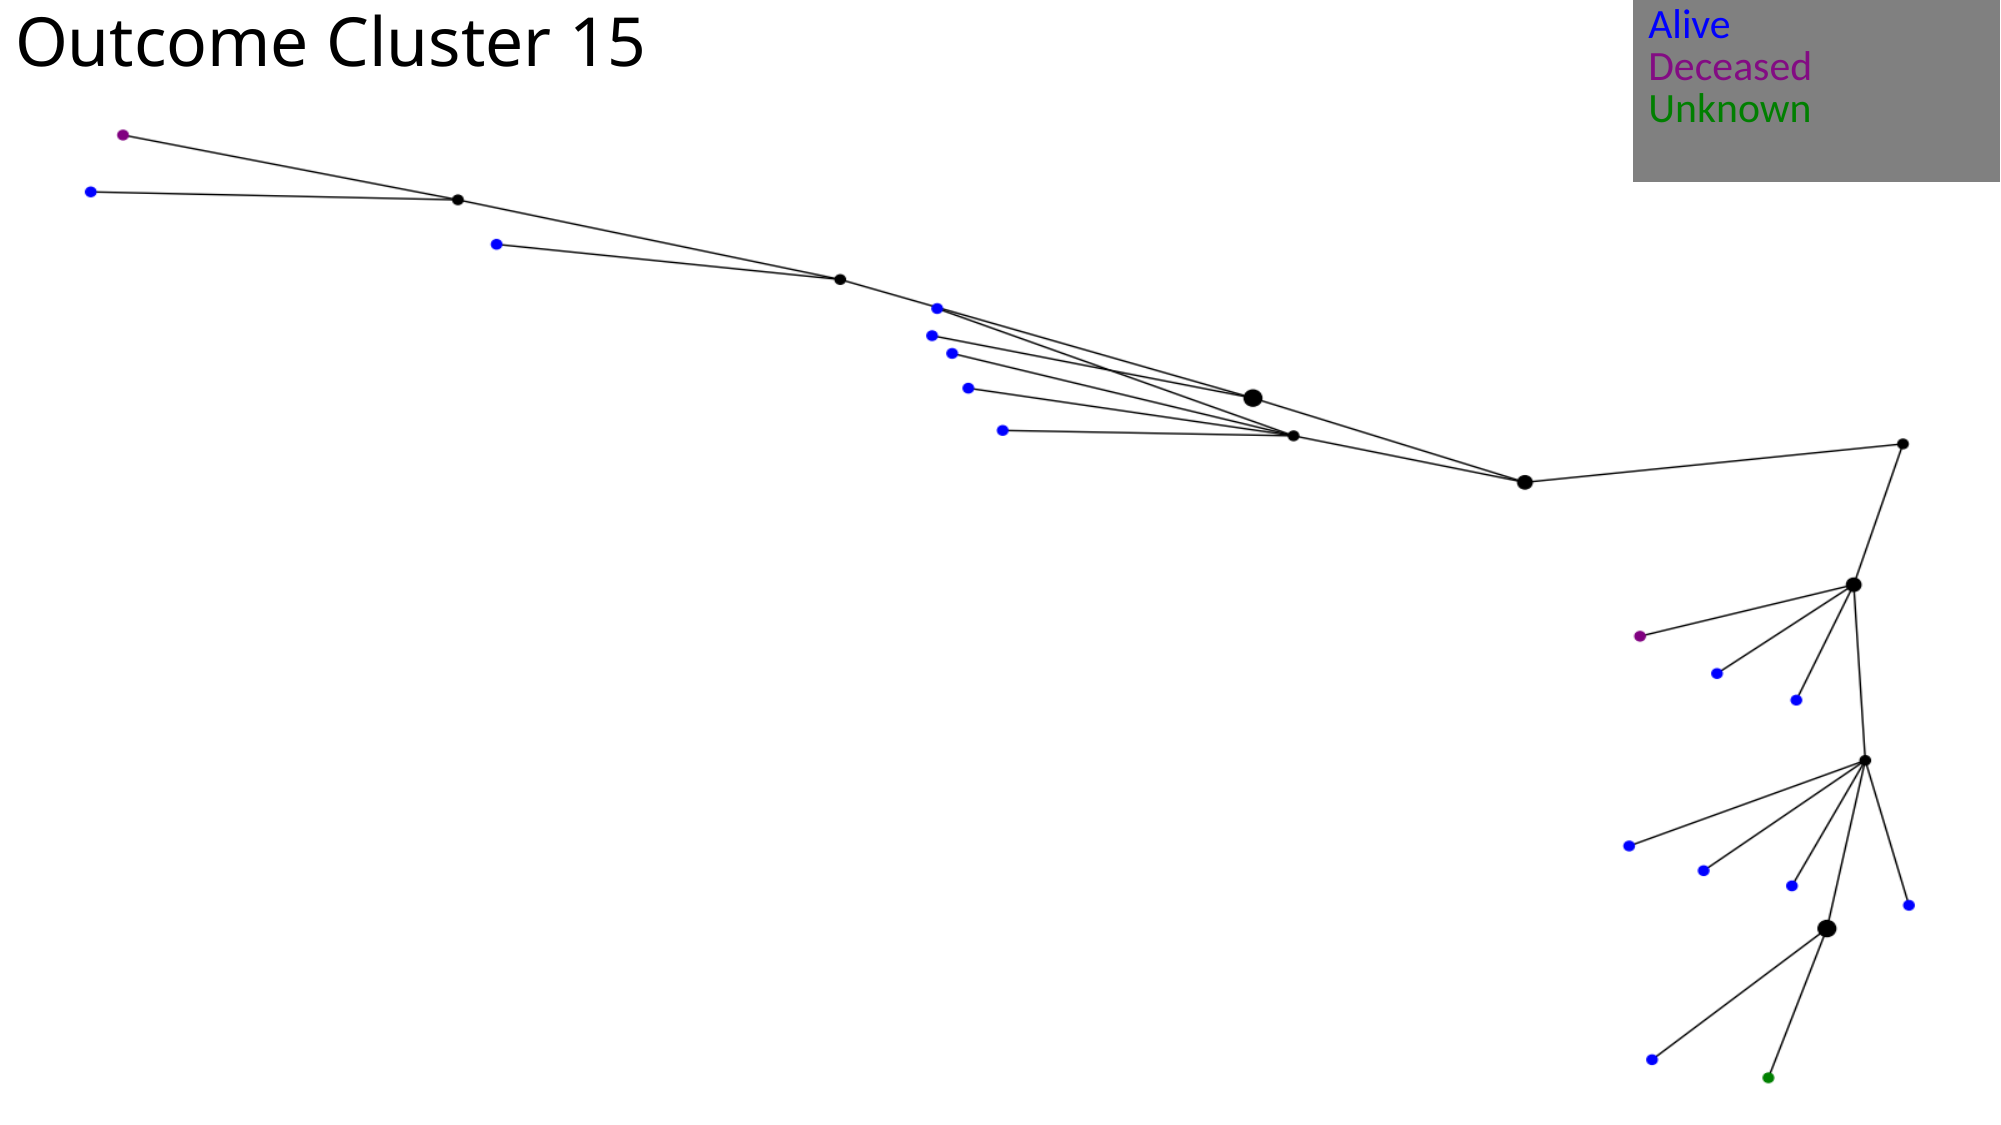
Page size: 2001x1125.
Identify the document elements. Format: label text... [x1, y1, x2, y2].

table_header Alive Deceased Unknown [1633, 0, 2000, 88]
picture [0, 88, 2000, 1125]
title Outcome Cluster 15 [0, 0, 1633, 88]
